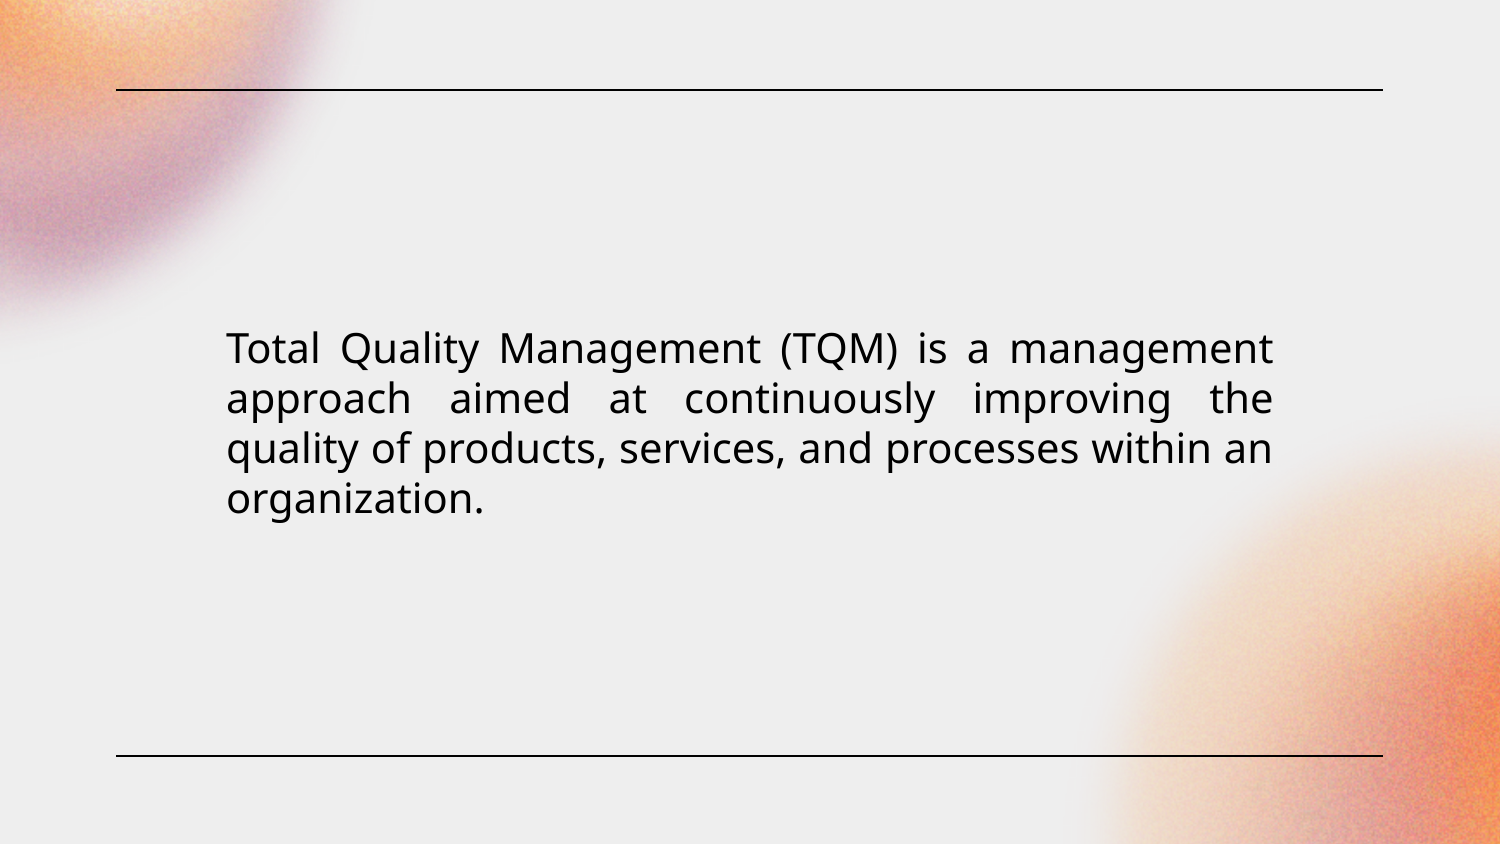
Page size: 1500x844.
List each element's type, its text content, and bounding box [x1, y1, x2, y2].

subtitle Total Quality Management (TQM) is a management approach aimed at continuously improving the quality of products, services, and processes within an organization. [211, 168, 1289, 675]
